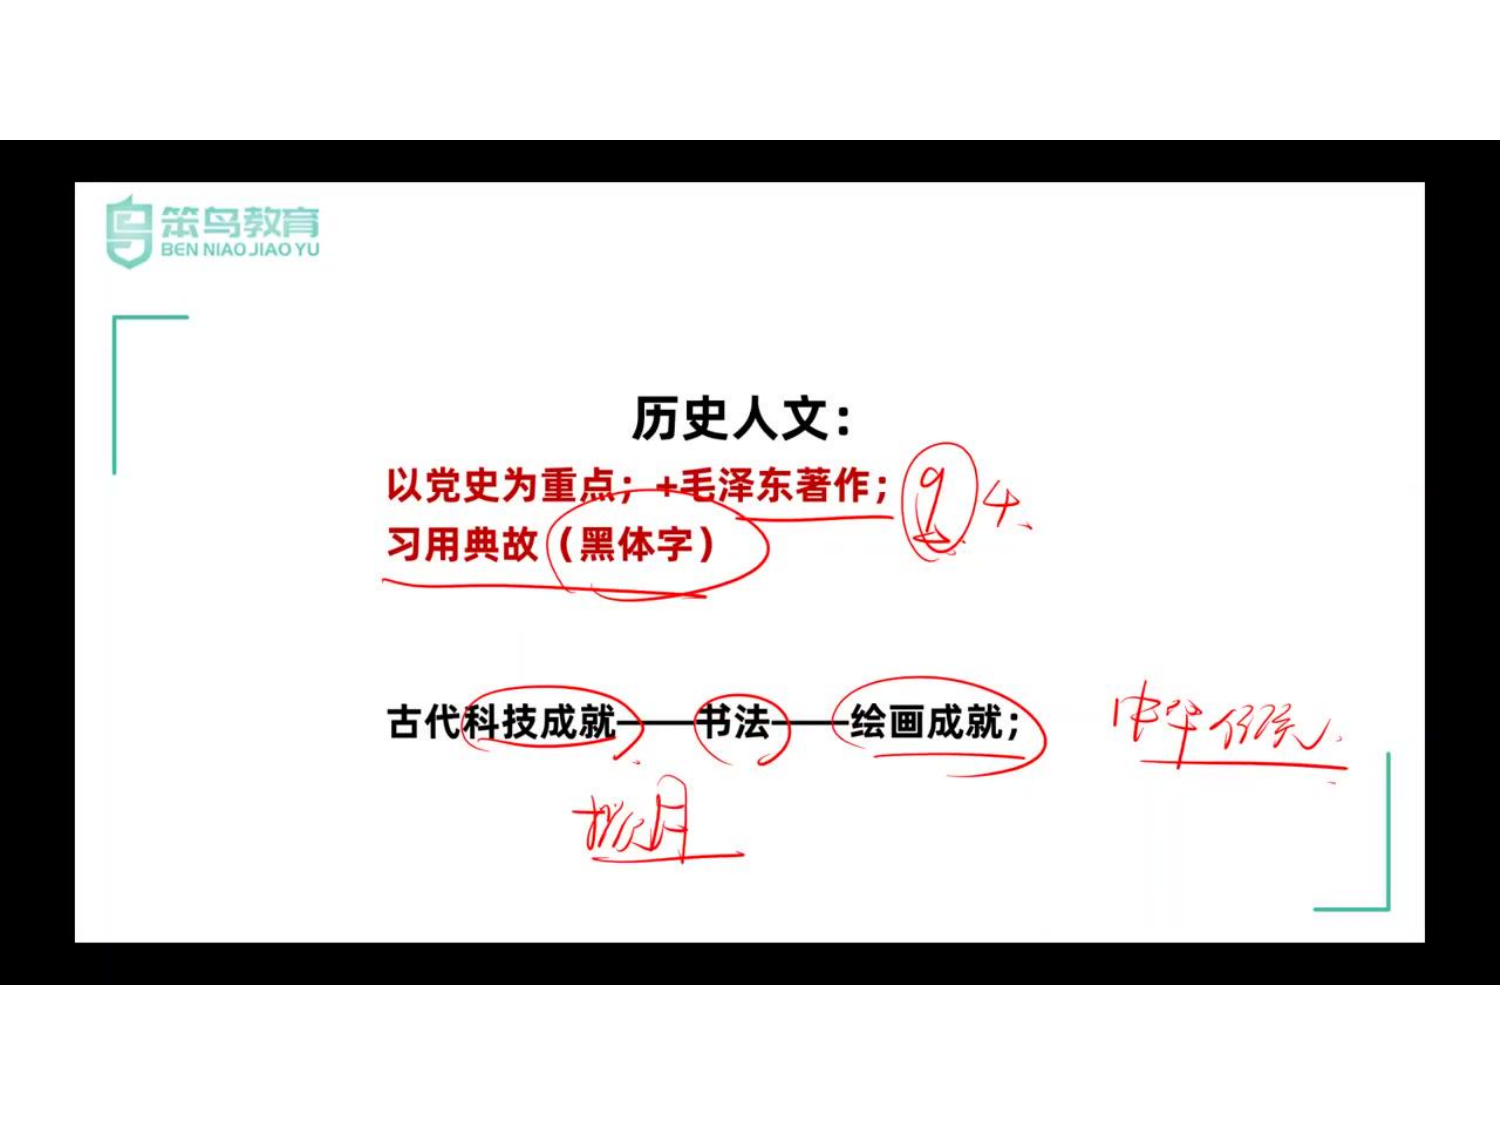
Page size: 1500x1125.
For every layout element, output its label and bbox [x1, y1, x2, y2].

picture [0, 140, 1500, 985]
